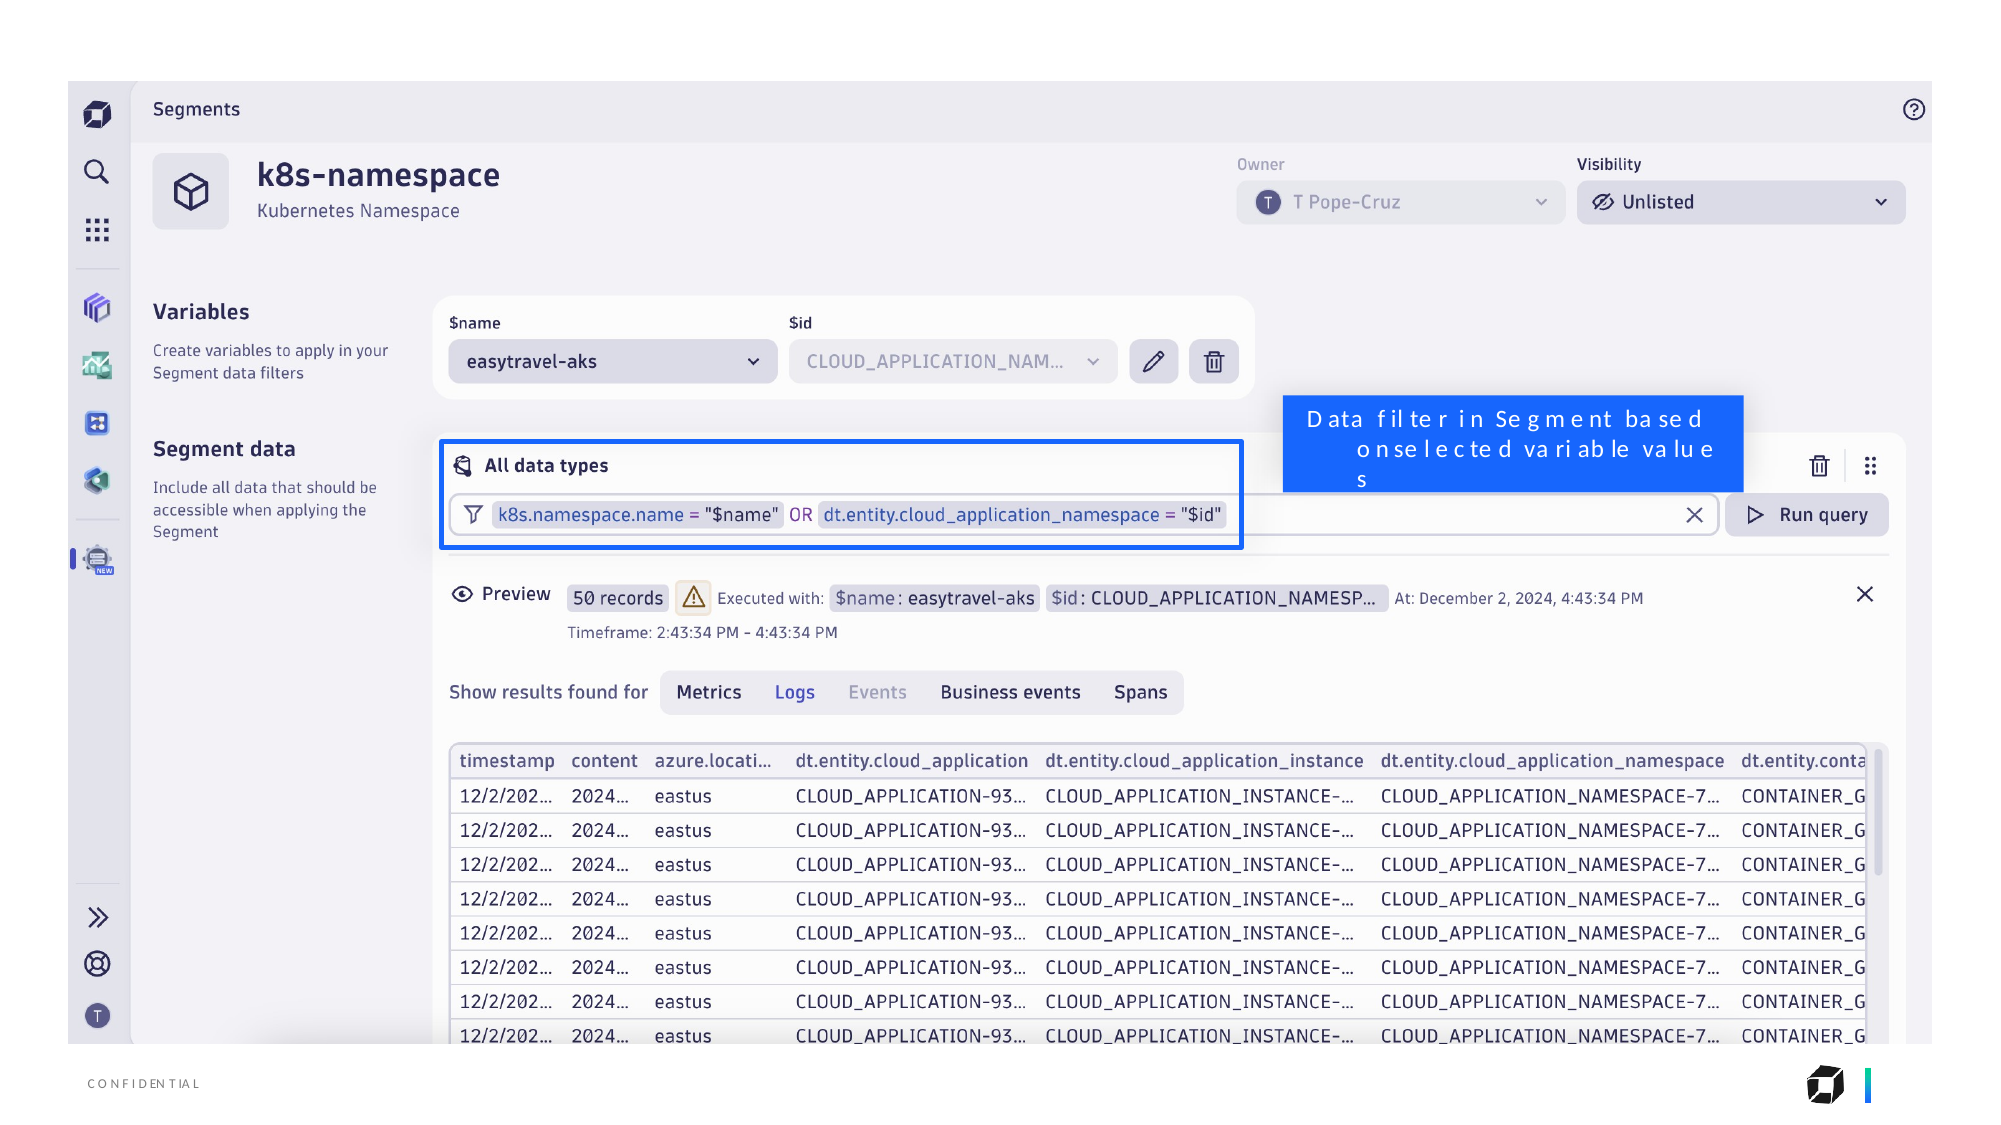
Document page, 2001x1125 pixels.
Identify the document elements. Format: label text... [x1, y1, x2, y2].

picture [1807, 1065, 1844, 1104]
picture [1865, 1087, 1871, 1103]
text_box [68, 80, 1932, 1044]
picture [1865, 1067, 1871, 1084]
footer C O N F I D EN T IA L [12, 1073, 201, 1125]
